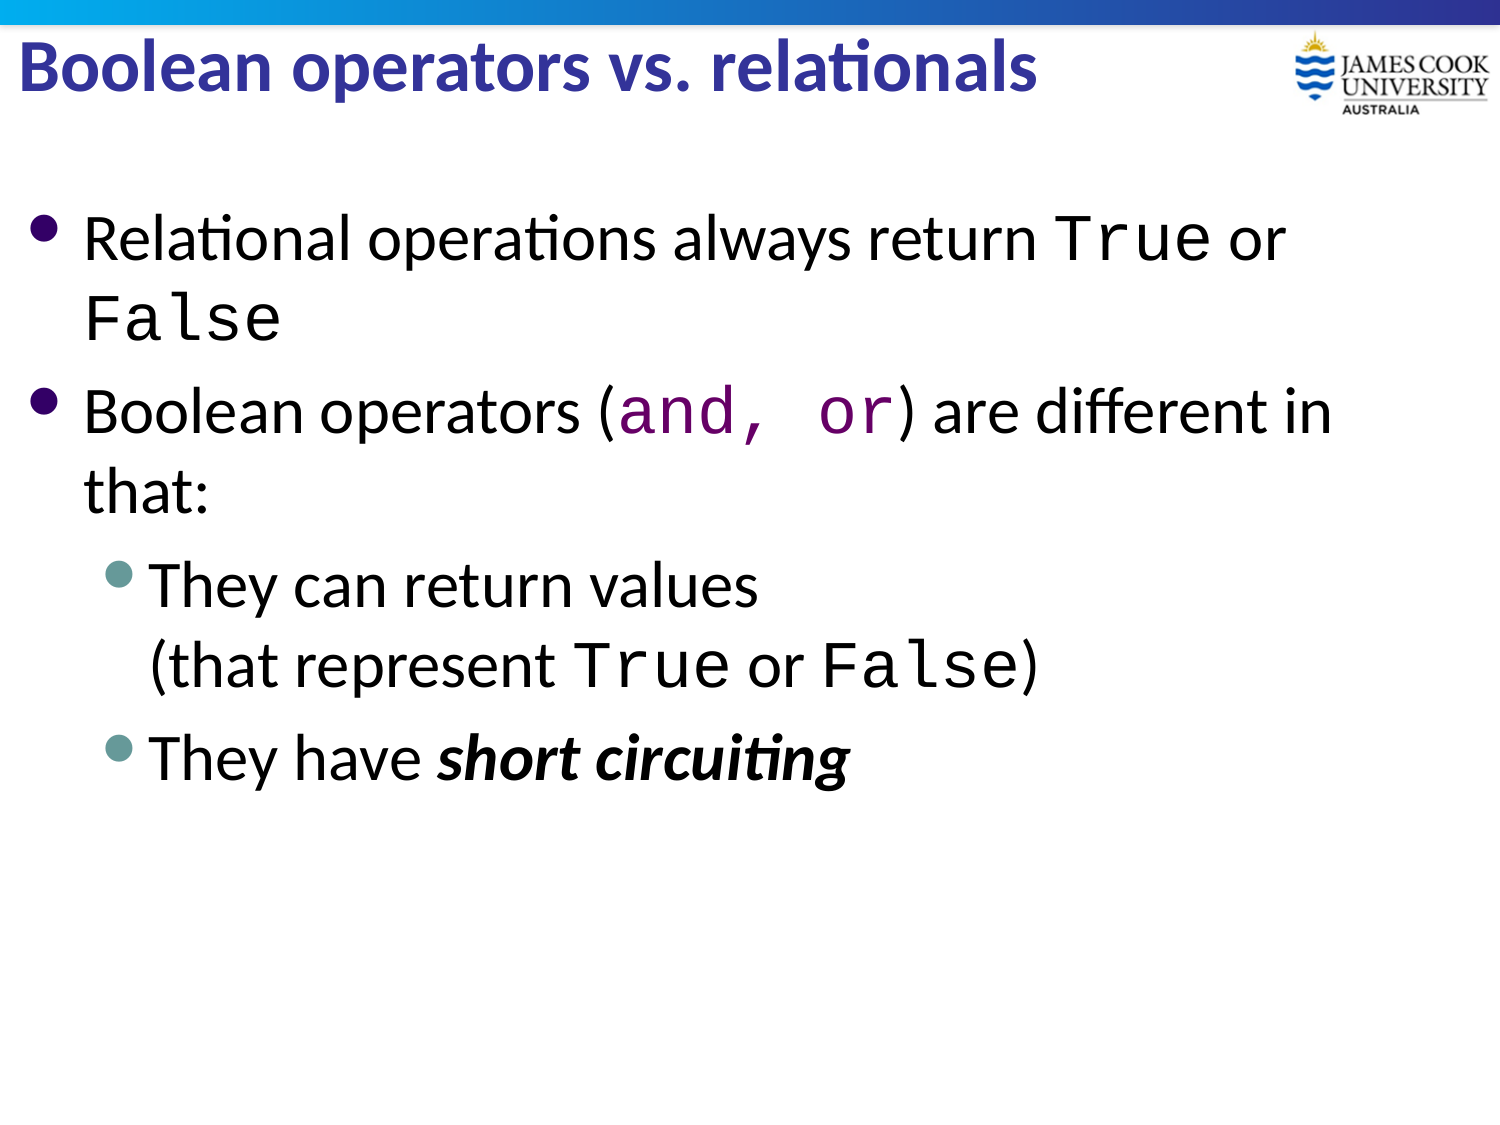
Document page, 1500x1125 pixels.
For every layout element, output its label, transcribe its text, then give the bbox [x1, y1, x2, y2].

picture [1287, 25, 1500, 123]
list Relational operations always return True or False Boolean operators (and, or) are different in that: They can return values (that represent True or False) They have short circuiting [11, 186, 1477, 1029]
title Boolean operators vs. relationals [3, 8, 1411, 89]
